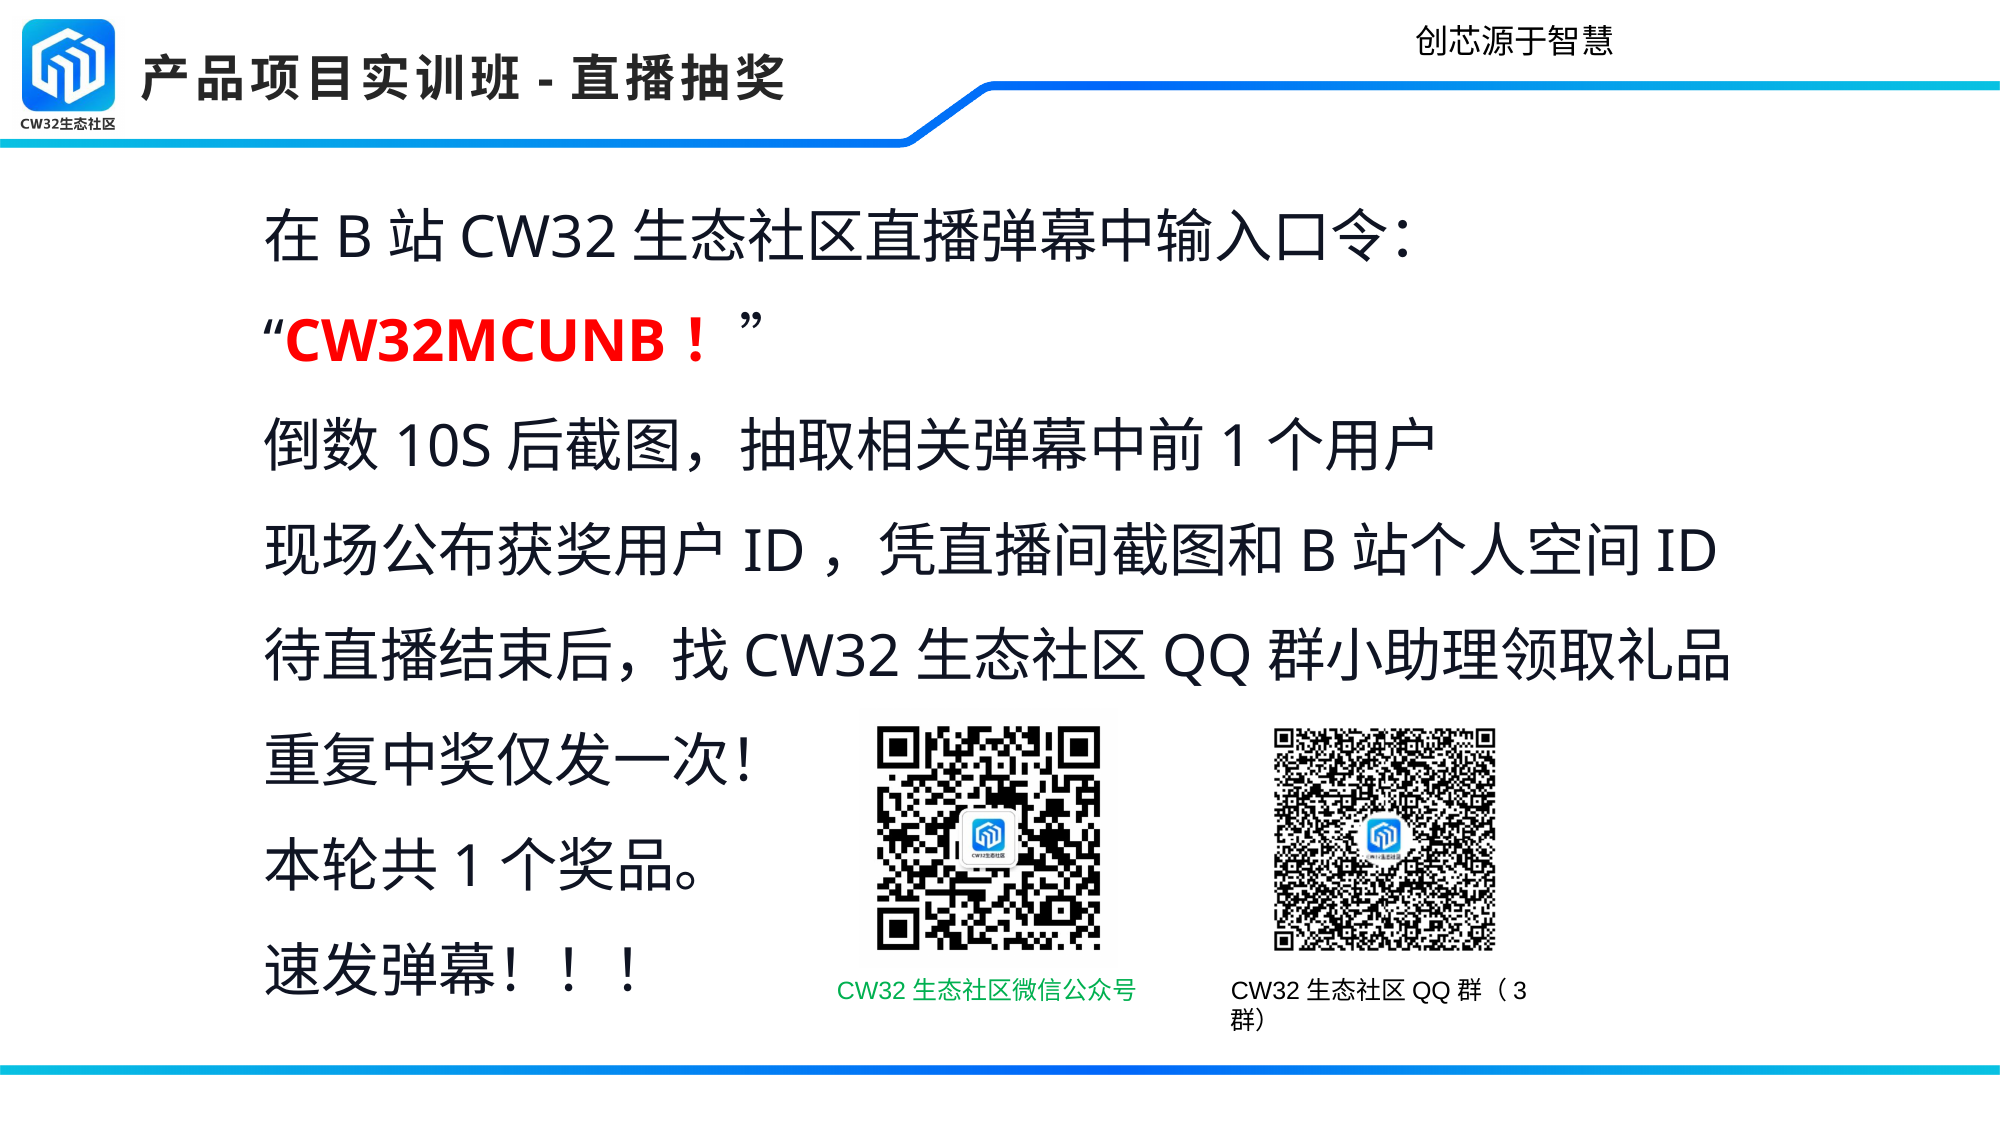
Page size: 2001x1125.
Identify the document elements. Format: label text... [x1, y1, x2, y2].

text_box 产品项目实训班-直播抽奖 [130, 42, 1122, 80]
picture [0, 16, 2000, 149]
text_box 在B站CW32生态社区直播弹幕中输入口令： “CW32MCUNB！” 倒数10S后截图，抽取相关弹幕中前1个用户 现场公布获奖用户ID，凭直播间截图和B站个人空间ID 待直播结束后，找CW32生态社区QQ群小助理领取礼品 重复中奖仅发一次！ 本轮共1个奖品。 速发弹幕！！！ [248, 156, 1751, 1058]
picture [1268, 723, 1499, 955]
picture [858, 708, 1119, 968]
picture [0, 1065, 2000, 1076]
text_box CW32生态社区微信公众号 [822, 967, 1156, 1013]
text_box 创芯源于智慧 [1400, 12, 1690, 68]
text_box CW32生态社区QQ群（3群） [1216, 967, 1552, 1016]
